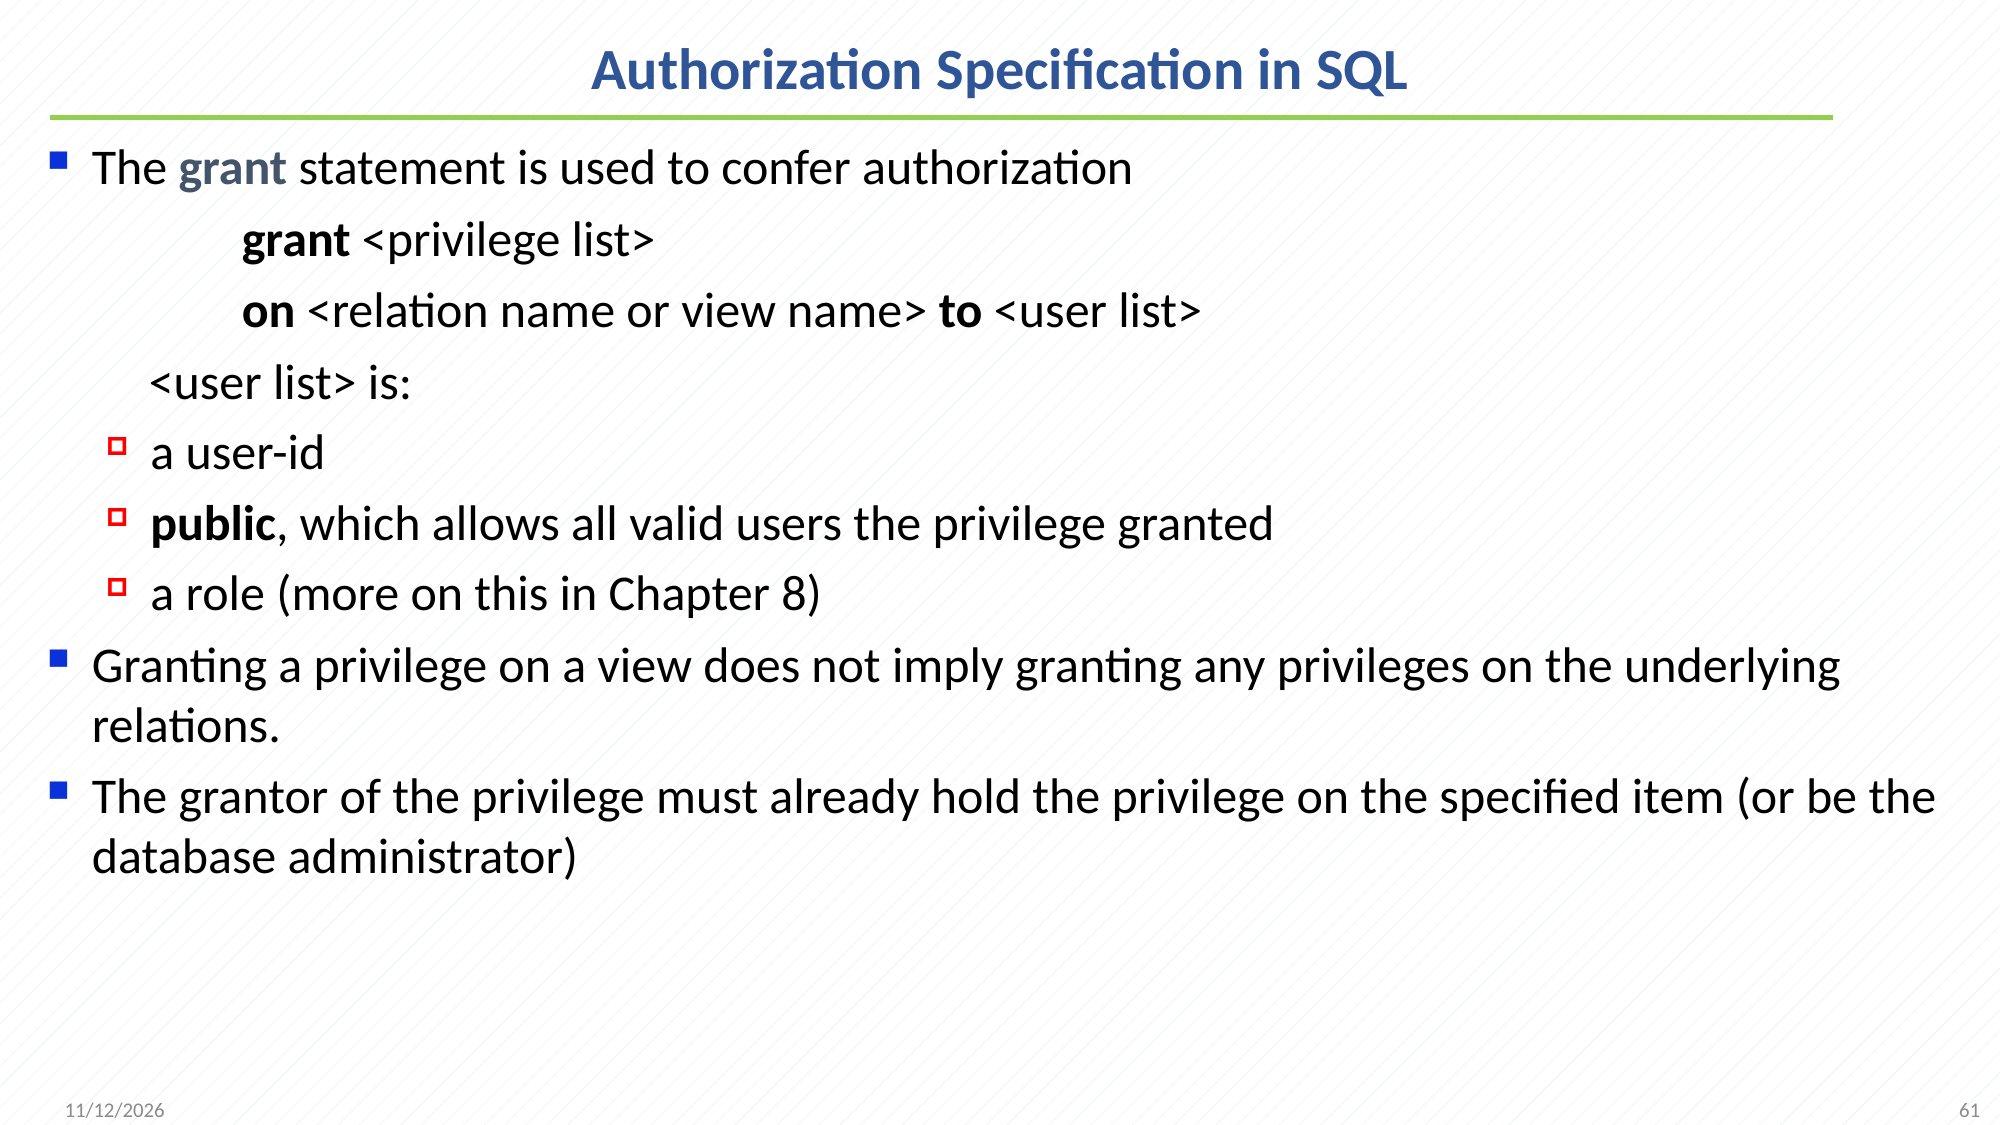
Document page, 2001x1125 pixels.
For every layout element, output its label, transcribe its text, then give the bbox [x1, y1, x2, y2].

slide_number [49, 1079, 500, 1125]
title Authorization Specification in SQL [50, 13, 1949, 126]
list The grant statement is used to confer authorization grant <privilege list> on <relation name or view name> to <user list> <user list> is: a user-id public, which allows all valid users the privilege granted a role (more on this in Chapter 8) Granting a privilege on a view does not imply granting any privileges on the underlying relations. The grantor of the privilege must already hold the privilege on the specified item (or be the database administrator) [32, 126, 1974, 1081]
slide_number 61 [1545, 1079, 1996, 1125]
